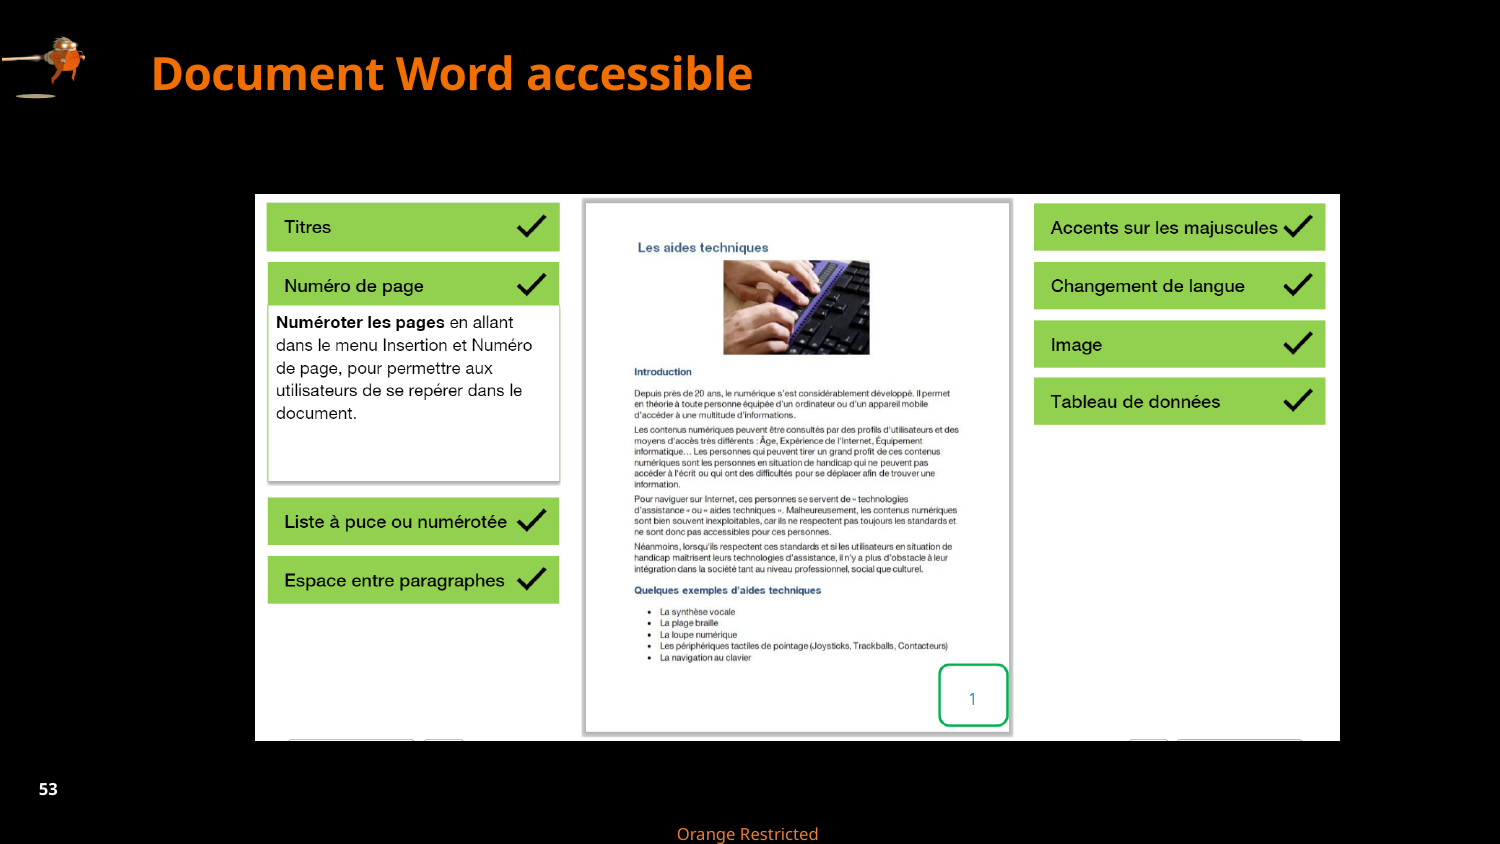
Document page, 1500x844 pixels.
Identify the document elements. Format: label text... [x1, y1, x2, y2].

picture [2, 35, 87, 99]
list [255, 193, 1340, 742]
title Document Word accessible [135, 43, 1459, 166]
